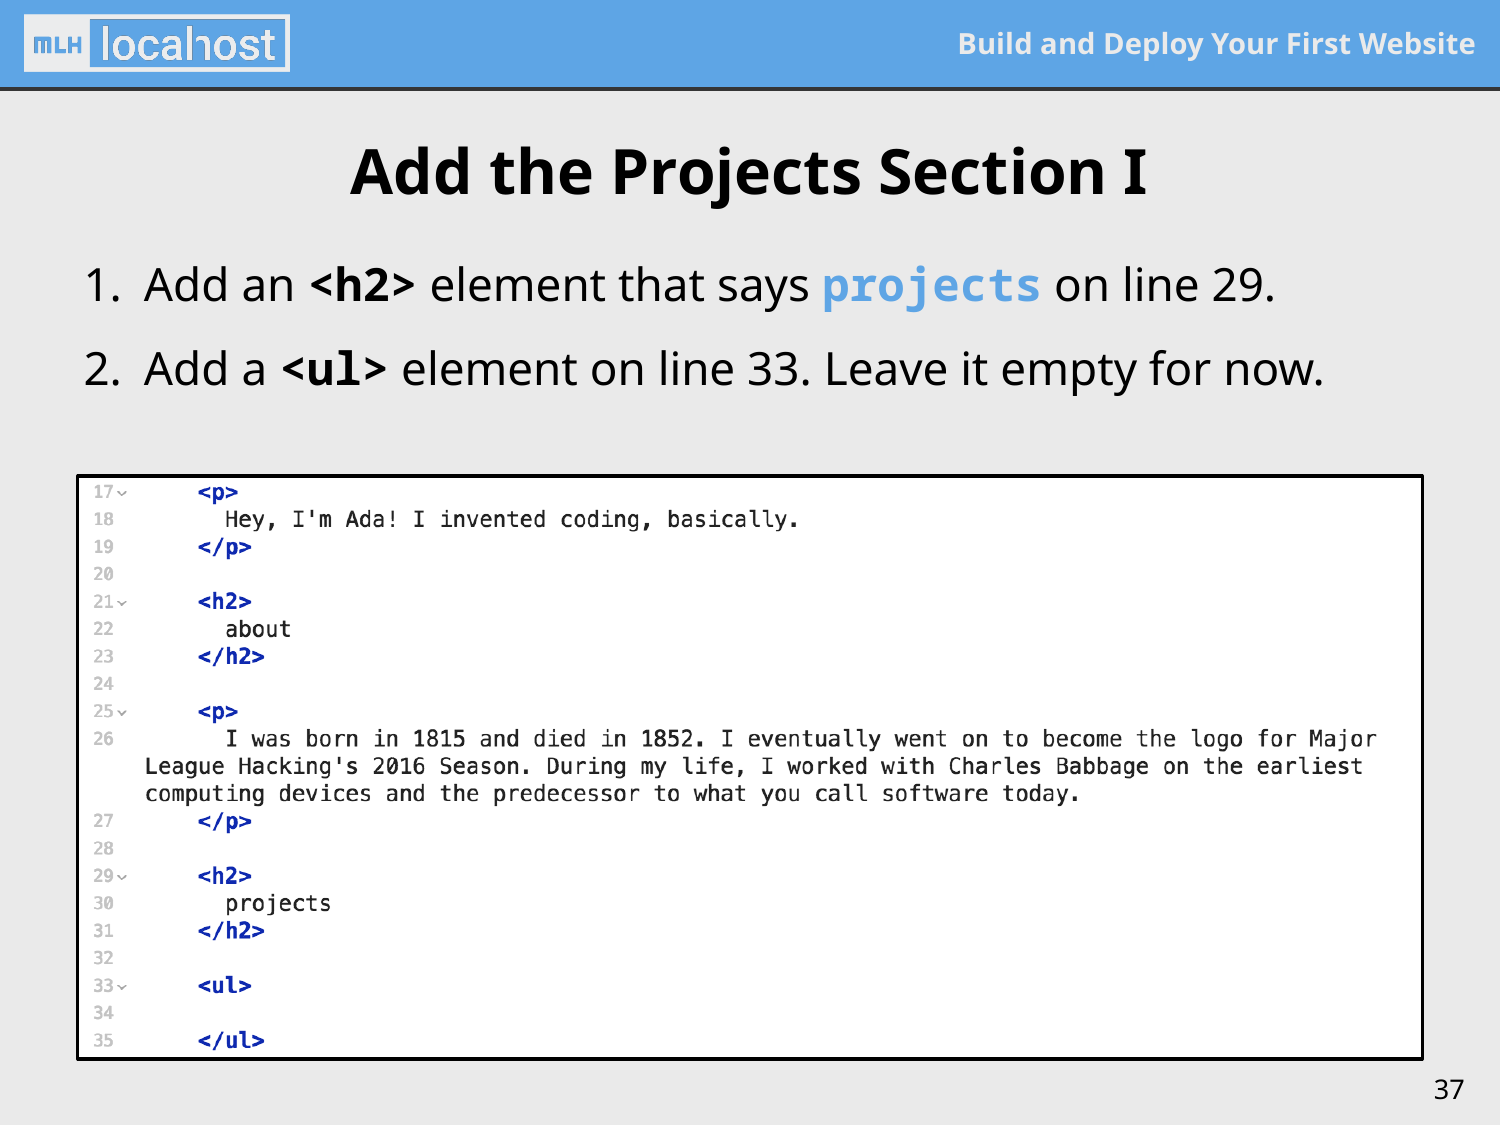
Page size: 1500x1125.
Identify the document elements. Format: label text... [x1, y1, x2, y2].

text_box Add an <h2> element that says projects on line 29. Add a <ul> element on line 33. Leave it empty for now. [53, 233, 1446, 517]
slide_number ‹#› [1389, 1057, 1480, 1125]
picture [79, 477, 1421, 1058]
picture [24, 14, 290, 72]
title Add the Projects Section I [47, 106, 1453, 233]
